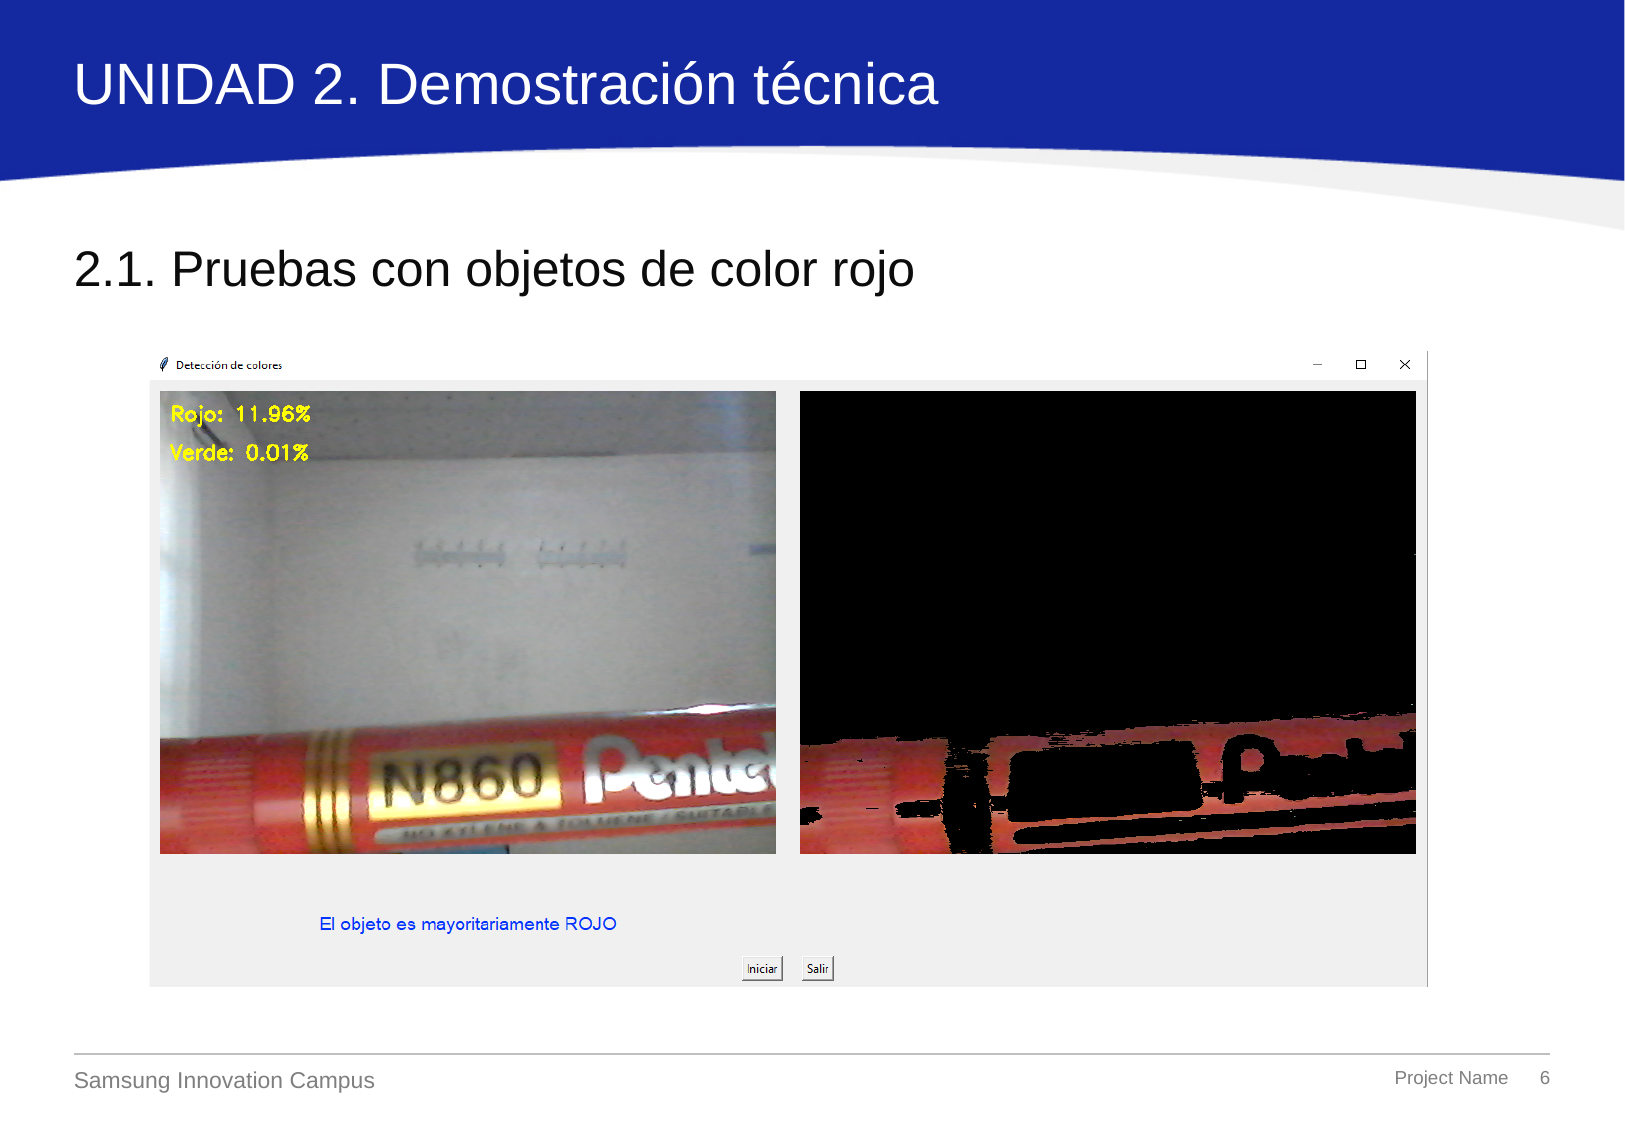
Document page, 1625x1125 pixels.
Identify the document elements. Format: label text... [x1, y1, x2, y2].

picture [0, 0, 1625, 1125]
text_box UNIDAD 2. Demostración técnica [73, 46, 1475, 117]
title 2.1. Pruebas con objetos de color rojo [73, 236, 1475, 597]
